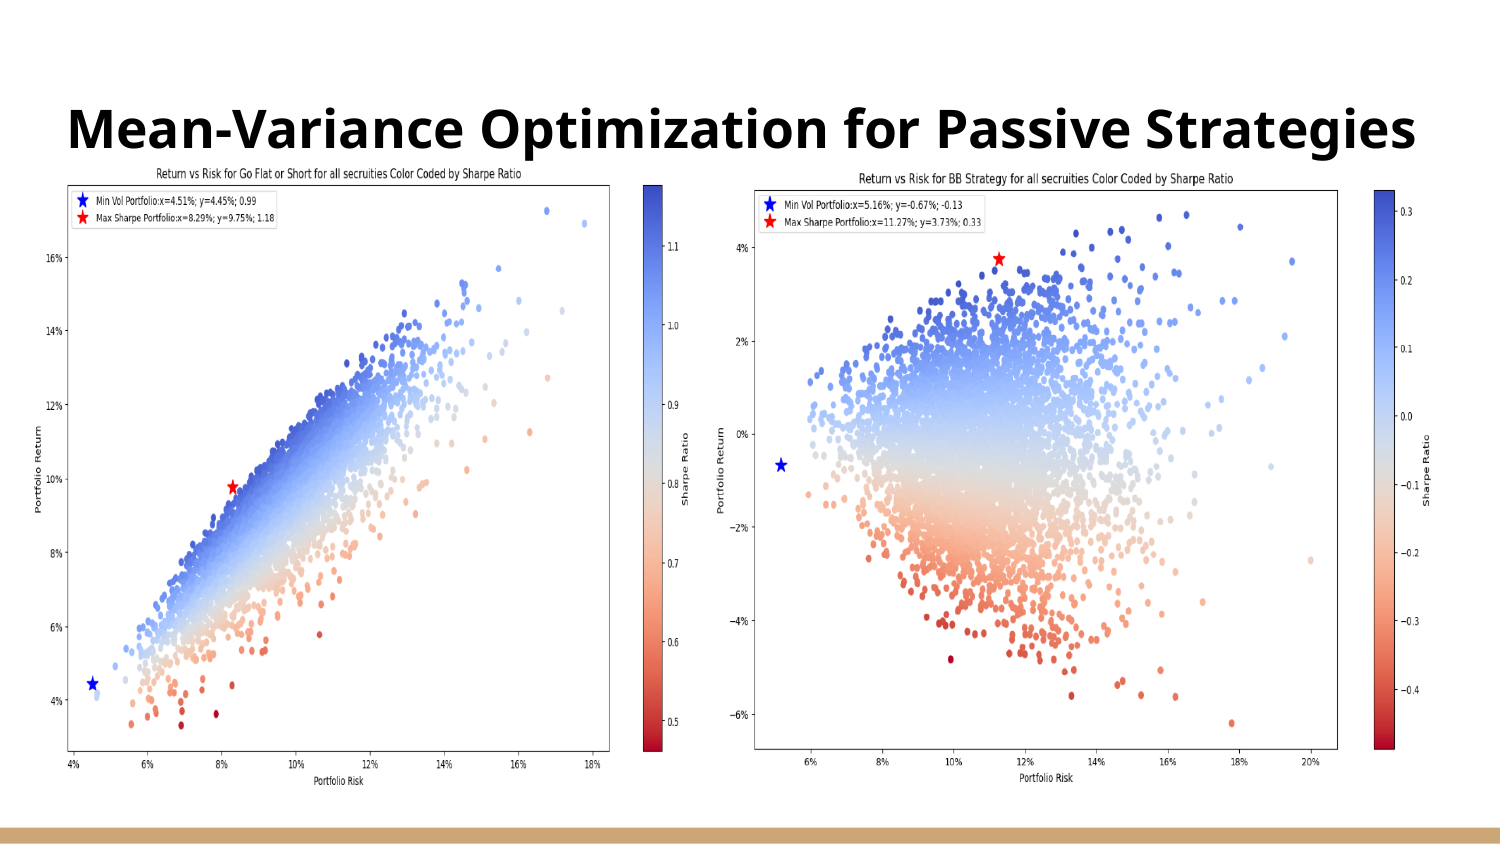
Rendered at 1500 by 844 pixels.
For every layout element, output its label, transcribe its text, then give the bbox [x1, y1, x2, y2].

picture [708, 166, 1450, 794]
title Mean-Variance Optimization for Passive Strategies [51, 37, 1449, 175]
picture [24, 166, 695, 794]
